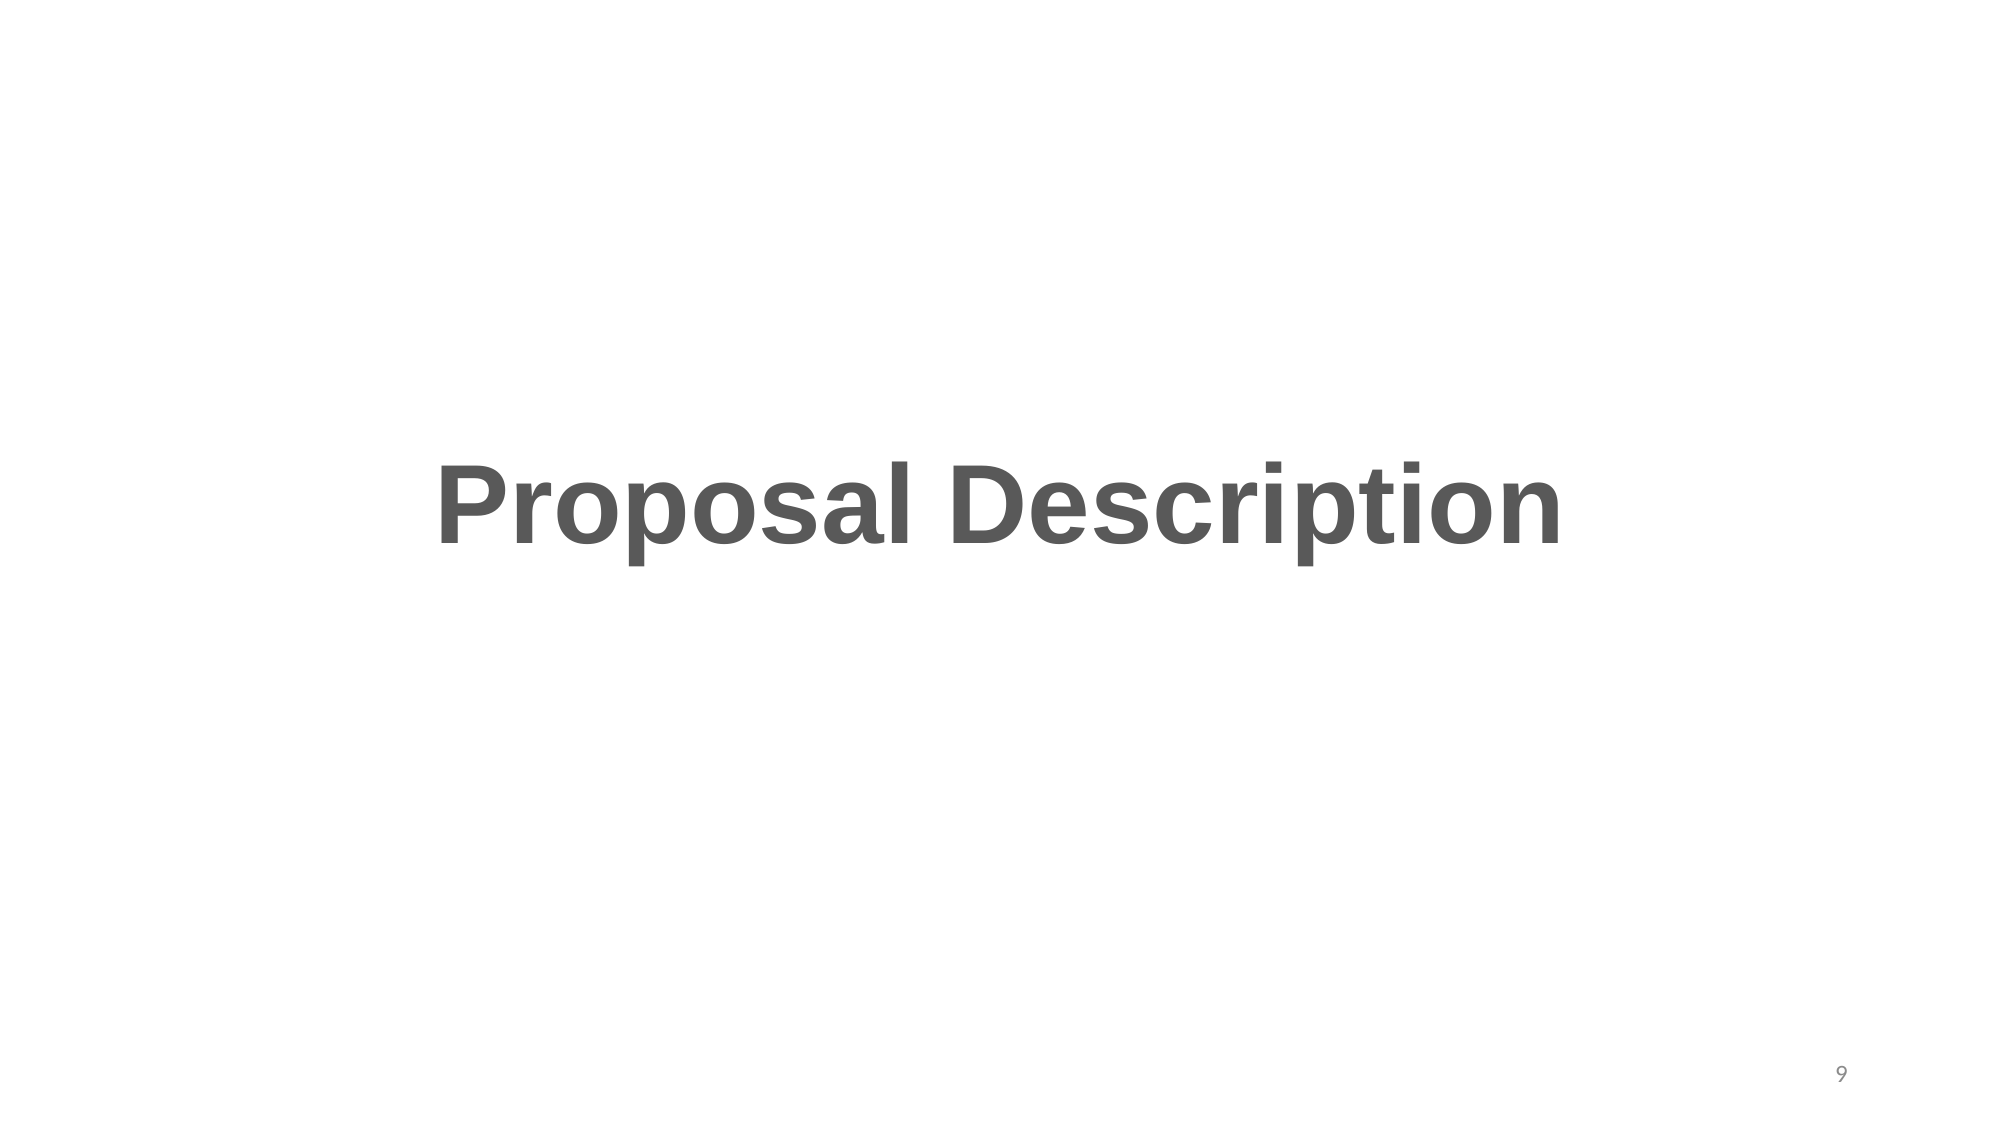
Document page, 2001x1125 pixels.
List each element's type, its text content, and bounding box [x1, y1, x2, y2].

text_box 7 [1412, 1042, 1863, 1103]
text_box Proposal Description [249, 184, 1750, 576]
